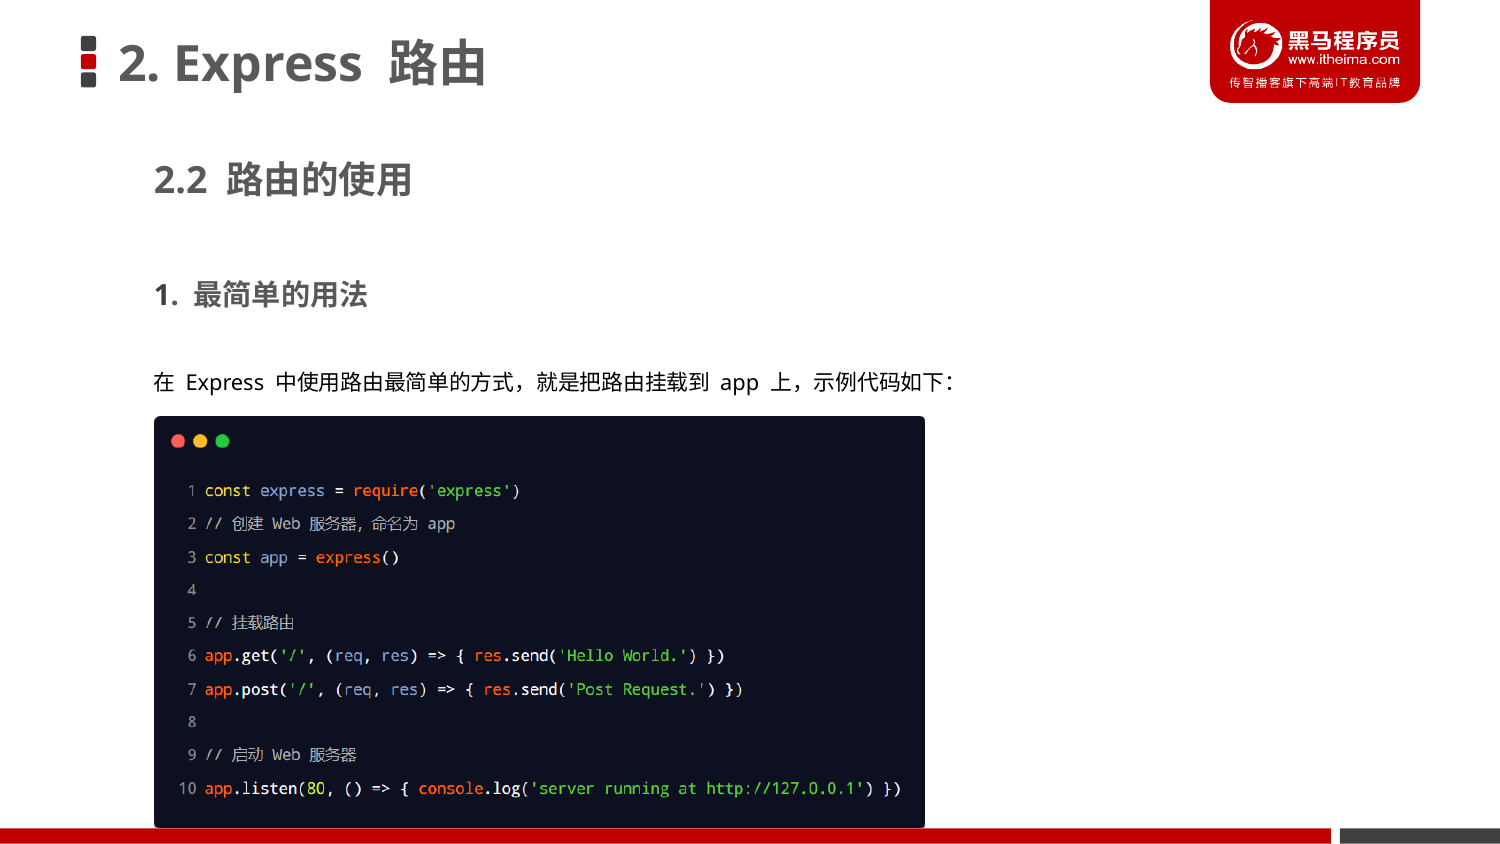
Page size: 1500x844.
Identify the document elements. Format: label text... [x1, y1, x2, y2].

list 2.2 路由的使用 [139, 153, 1209, 243]
text_box 1. 最简单的用法 [139, 273, 1204, 320]
title 2. Express 路由 [103, 0, 1209, 130]
list 在 Express 中使用路由最简单的方式，就是把路由挂载到 app 上，示例代码如下： [139, 348, 1294, 410]
picture [1211, 11, 1419, 97]
picture [154, 416, 925, 828]
